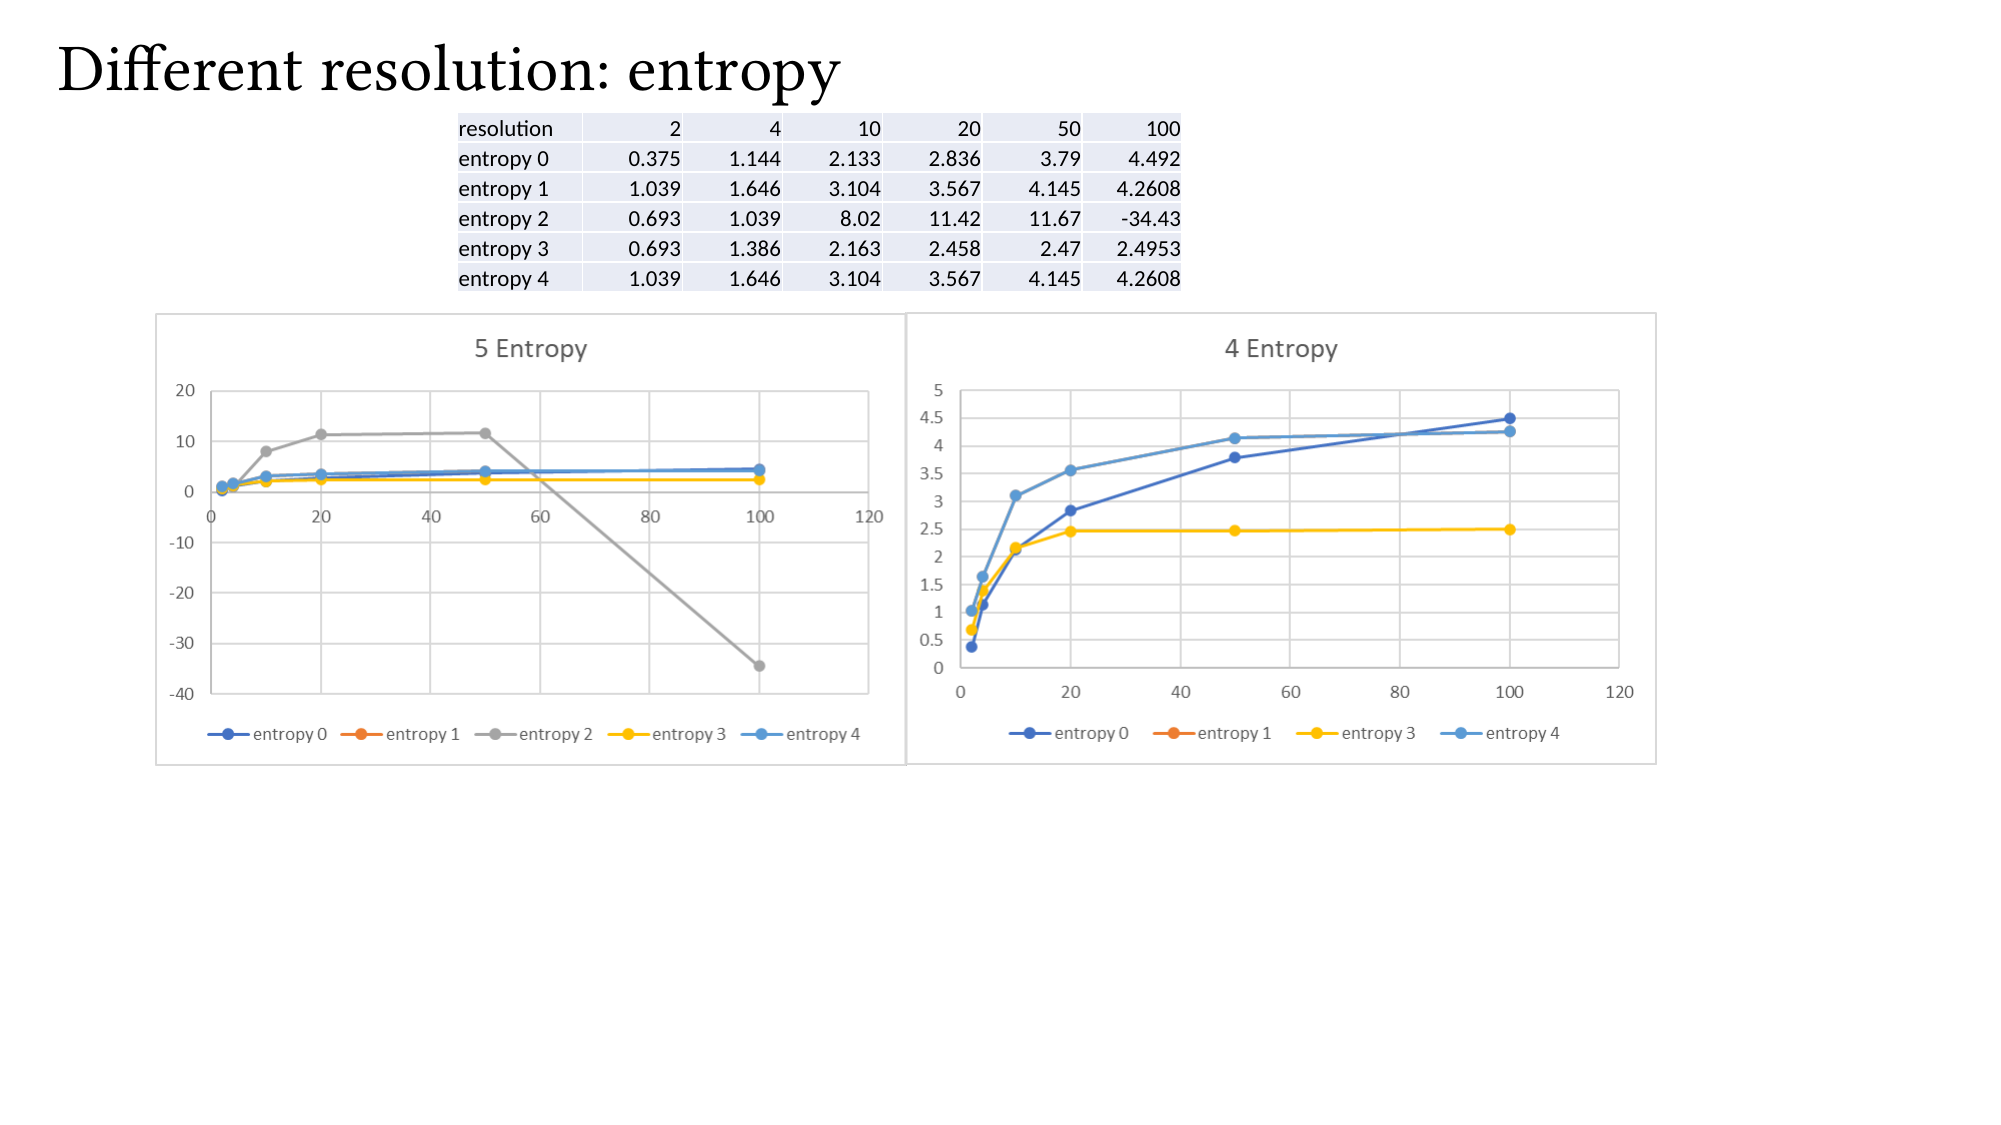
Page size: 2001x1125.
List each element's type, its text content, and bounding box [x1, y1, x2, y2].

table_cell entropy 2 [458, 203, 582, 231]
table_cell 11.67 [983, 203, 1081, 231]
table_cell 1.039 [583, 173, 682, 201]
table_cell 0.693 [583, 233, 682, 261]
table_cell 4.2608 [1083, 263, 1181, 291]
table_cell entropy 3 [458, 233, 582, 261]
table_header resolution [458, 113, 582, 141]
table_cell 1.039 [683, 203, 782, 231]
table_cell 3.104 [783, 263, 882, 291]
table_cell 2.836 [883, 143, 981, 171]
table_cell 4.145 [983, 263, 1081, 291]
table_header 2 [583, 113, 682, 141]
table_cell 1.646 [683, 263, 782, 291]
table_header 20 [883, 113, 981, 141]
table_cell 3.567 [883, 263, 981, 291]
table_cell 0.693 [583, 203, 682, 231]
table_cell 2.458 [883, 233, 981, 261]
picture [155, 312, 1657, 766]
table_cell 3.79 [983, 143, 1081, 171]
table_cell 2.4953 [1083, 233, 1181, 261]
table_cell 4.2608 [1083, 173, 1181, 201]
table_cell 1.386 [683, 233, 782, 261]
table_cell 3.104 [783, 173, 882, 201]
table_cell 1.144 [683, 143, 782, 171]
table_cell 3.567 [883, 173, 981, 201]
table_header 100 [1083, 113, 1181, 141]
table_cell 11.42 [883, 203, 981, 231]
table_header 4 [683, 113, 782, 141]
table_cell 1.039 [583, 263, 682, 291]
table_cell entropy 1 [458, 173, 582, 201]
table_header 50 [983, 113, 1081, 141]
table_cell 4.492 [1083, 143, 1181, 171]
table_cell entropy 4 [458, 263, 582, 291]
table_cell 4.145 [983, 173, 1081, 201]
table_cell 2.133 [783, 143, 882, 171]
table_cell 0.375 [583, 143, 682, 171]
table_cell 2.163 [783, 233, 882, 261]
table_cell -34.43 [1083, 203, 1181, 231]
text_box Different resolution: entropy [44, 16, 1640, 111]
table_cell 8.02 [783, 203, 882, 231]
table_header 10 [783, 113, 882, 141]
table_cell 1.646 [683, 173, 782, 201]
table_cell entropy 0 [458, 143, 582, 171]
table_cell 2.47 [983, 233, 1081, 261]
